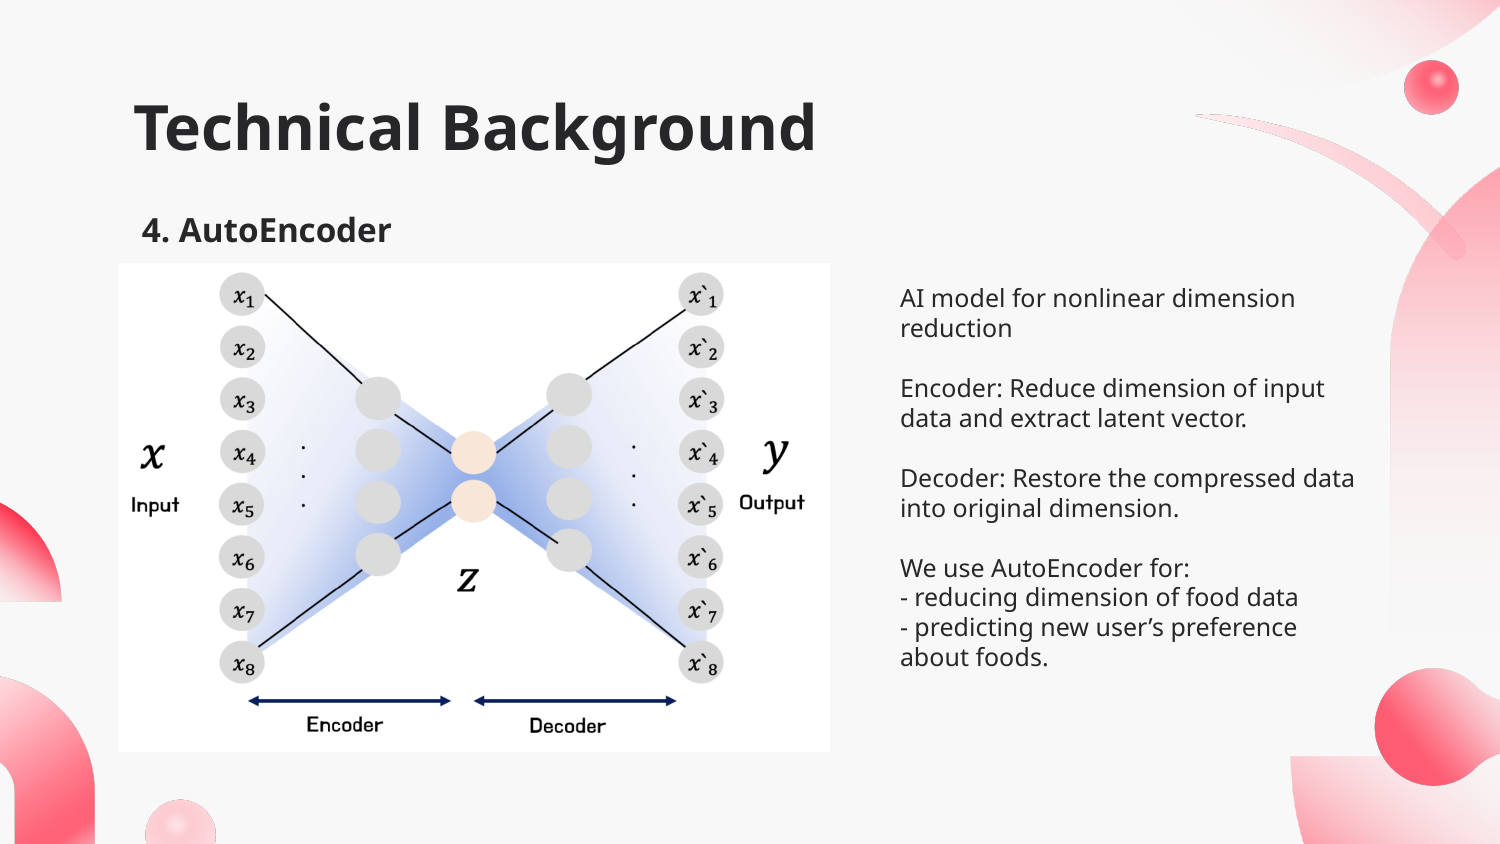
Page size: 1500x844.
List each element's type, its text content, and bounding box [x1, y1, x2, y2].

picture [0, 263, 830, 844]
subtitle 4. AutoEncoder [118, 195, 1237, 264]
picture [919, 0, 1500, 844]
picture [0, 476, 76, 629]
title Technical Background [118, 72, 1382, 167]
text_box AI model for nonlinear dimension reduction Encoder: Reduce dimension of input data and extract latent vector. Decoder: Restore the compressed data into original dimension. We use AutoEncoder for: - reducing dimension of food data - predicting new user’s preference about foods. [885, 267, 1372, 744]
